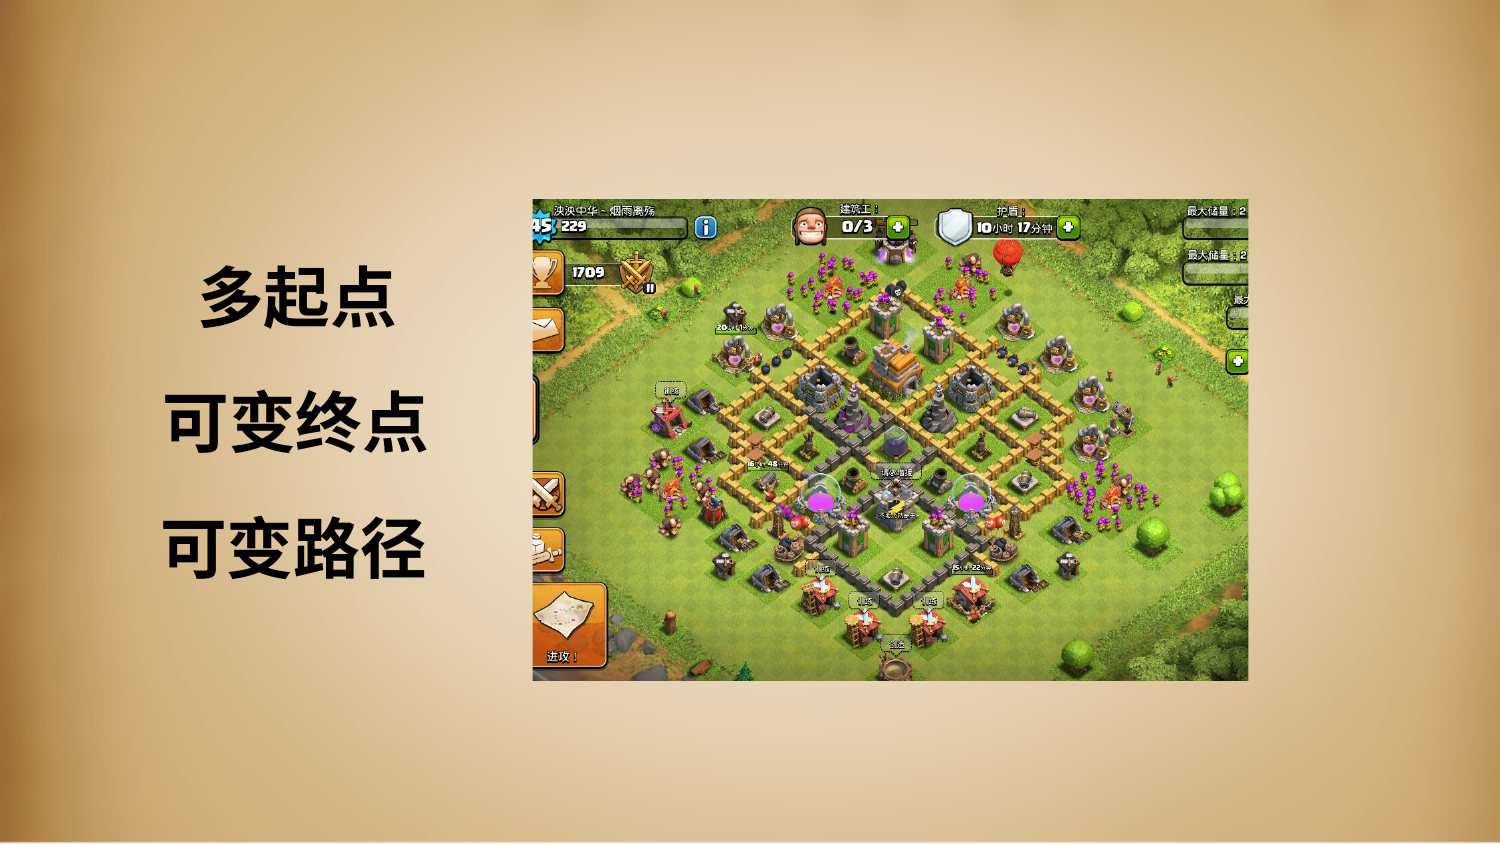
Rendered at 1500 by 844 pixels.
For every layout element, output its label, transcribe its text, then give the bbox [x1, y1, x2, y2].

text_box 可变终点 [147, 373, 448, 469]
text_box 多起点 [182, 248, 413, 343]
picture [0, 0, 1500, 844]
text_box 可变路径 [145, 499, 448, 595]
